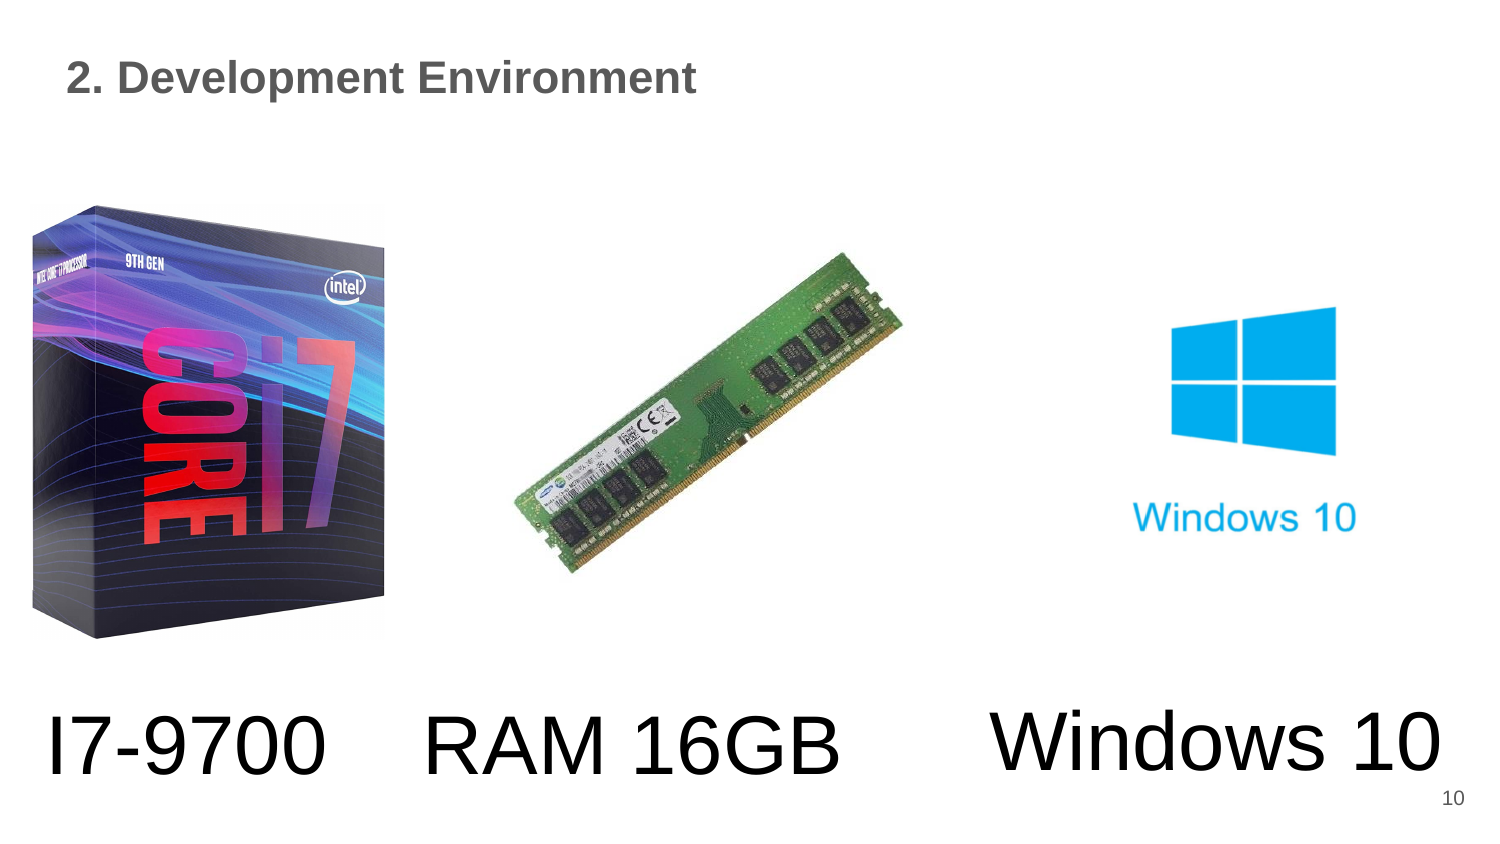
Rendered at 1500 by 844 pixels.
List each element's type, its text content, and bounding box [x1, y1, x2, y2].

text_box Windows 10 [974, 671, 1500, 797]
text_box RAM 16GB [407, 676, 1133, 802]
picture [1102, 272, 1416, 572]
picture [459, 185, 956, 658]
text_box I7-9700 [30, 676, 344, 802]
picture [29, 204, 385, 640]
slide_number 10 [1389, 764, 1480, 830]
title 2. Development Environment [51, 24, 1449, 119]
